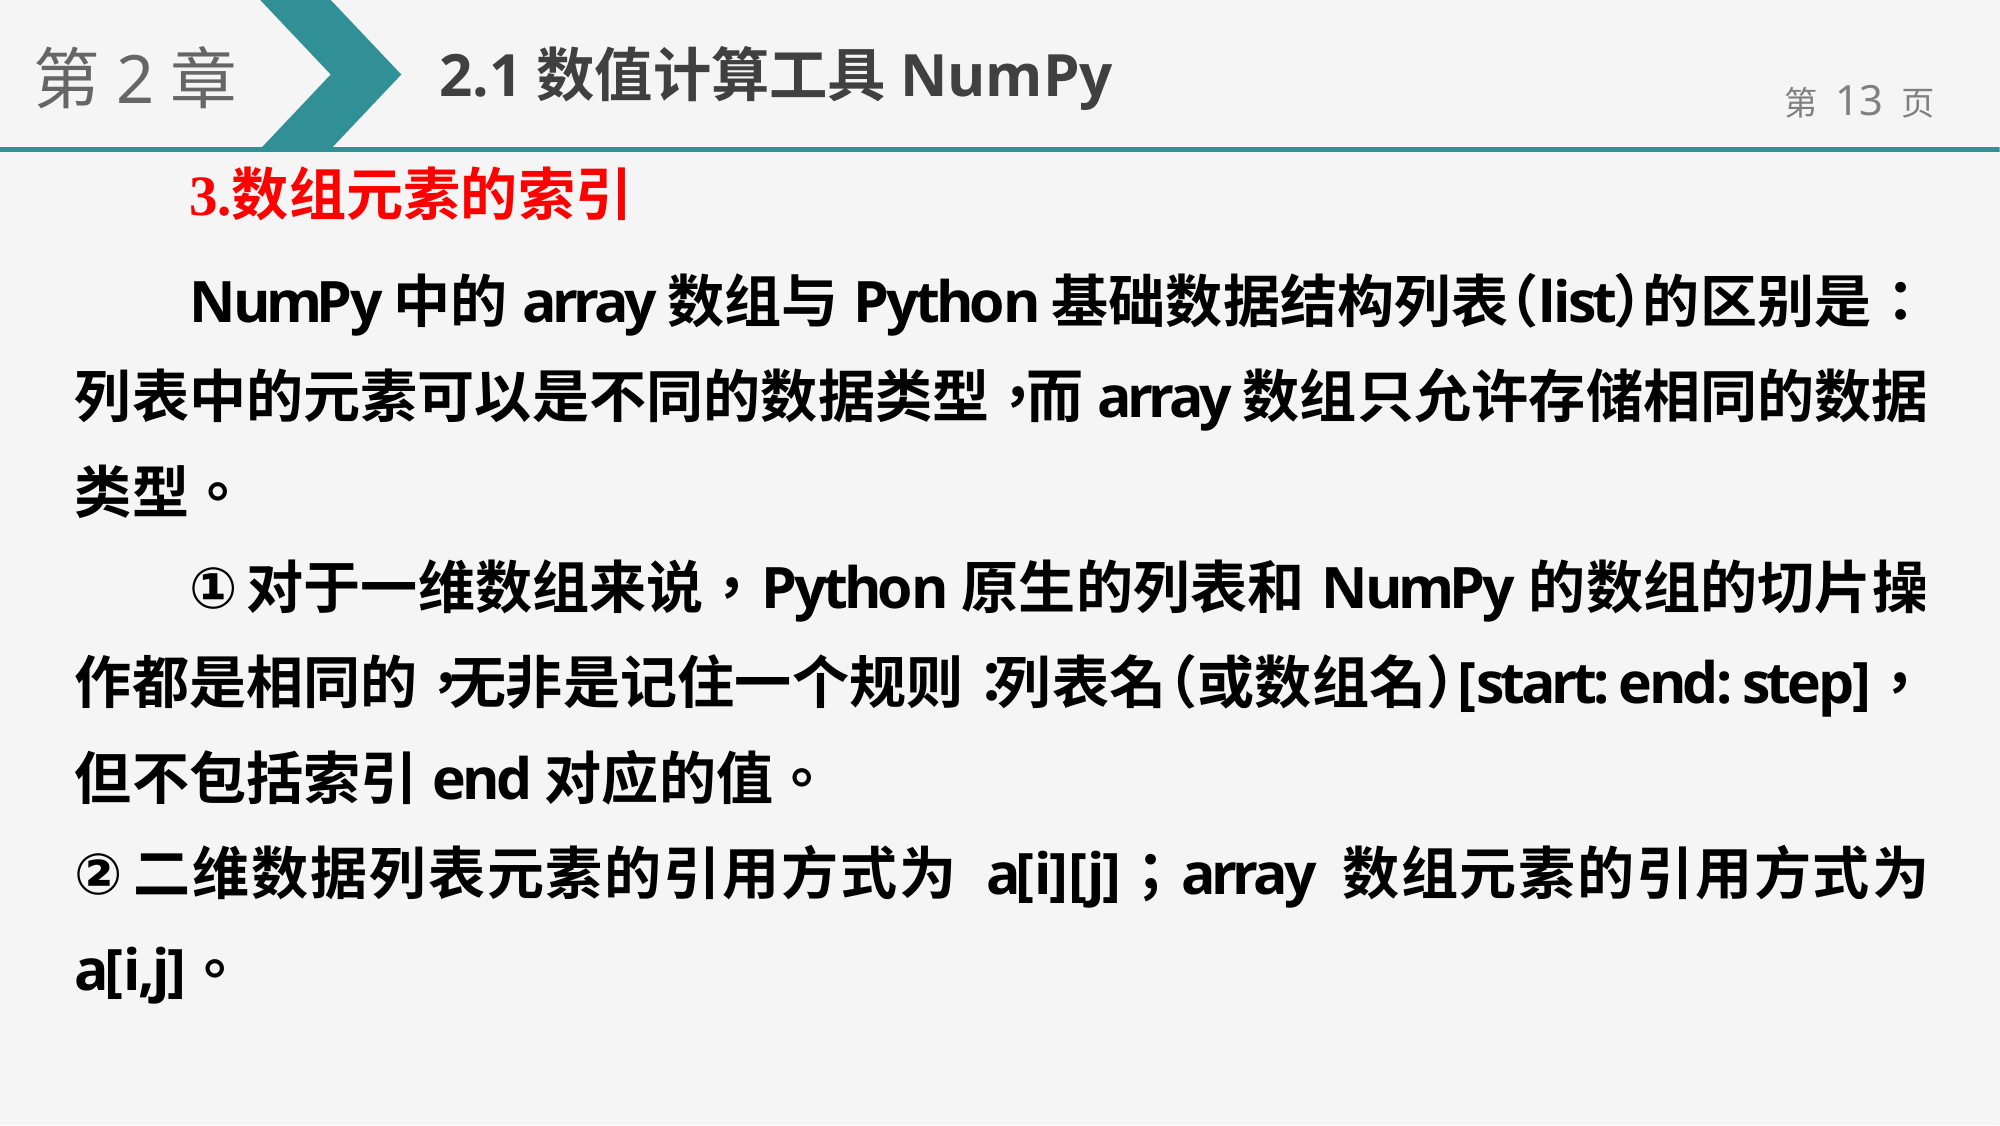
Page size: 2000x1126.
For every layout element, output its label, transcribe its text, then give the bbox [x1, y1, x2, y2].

text_box [258, 0, 403, 138]
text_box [74, 141, 1925, 1017]
text_box 2.1数值计算工具NumPy [424, 31, 1366, 116]
text_box 第2章 [19, 29, 253, 125]
